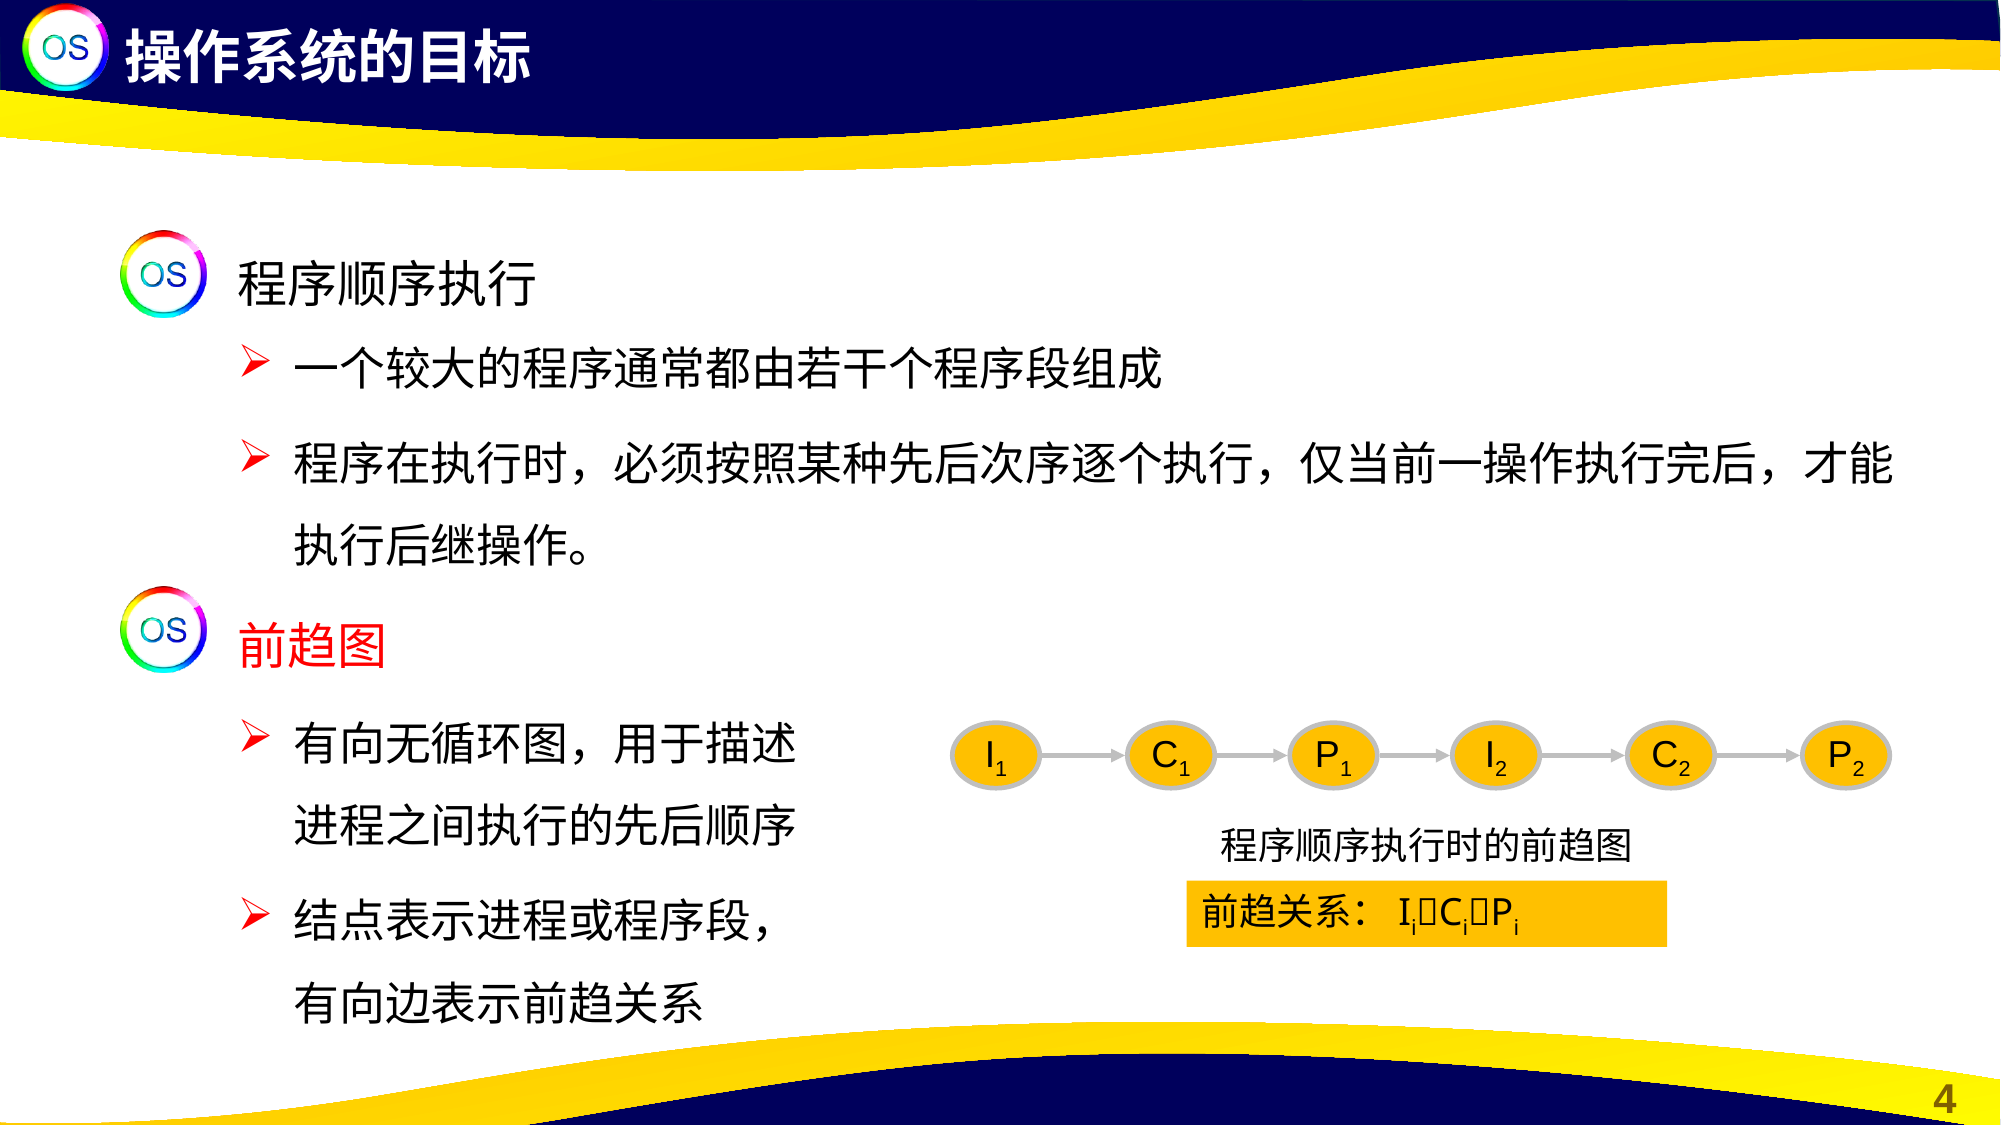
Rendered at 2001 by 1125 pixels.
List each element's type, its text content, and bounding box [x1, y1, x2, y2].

text_box 程序顺序执行 一个较大的程序通常都由若干个程序段组成 程序在执行时，必须按照某种先后次序逐个执行，仅当前一操作执行完后，才能执行后继操作。 前趋图 有向无循环图，用于描述 进程之间执行的先后顺序 结点表示进程或程序段， 有向边表示前趋关系 [222, 214, 1910, 1037]
picture [120, 230, 207, 318]
picture [22, 3, 109, 91]
picture [120, 586, 207, 673]
text_box 操作系统的目标 [109, 12, 1263, 98]
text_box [952, 722, 1890, 942]
